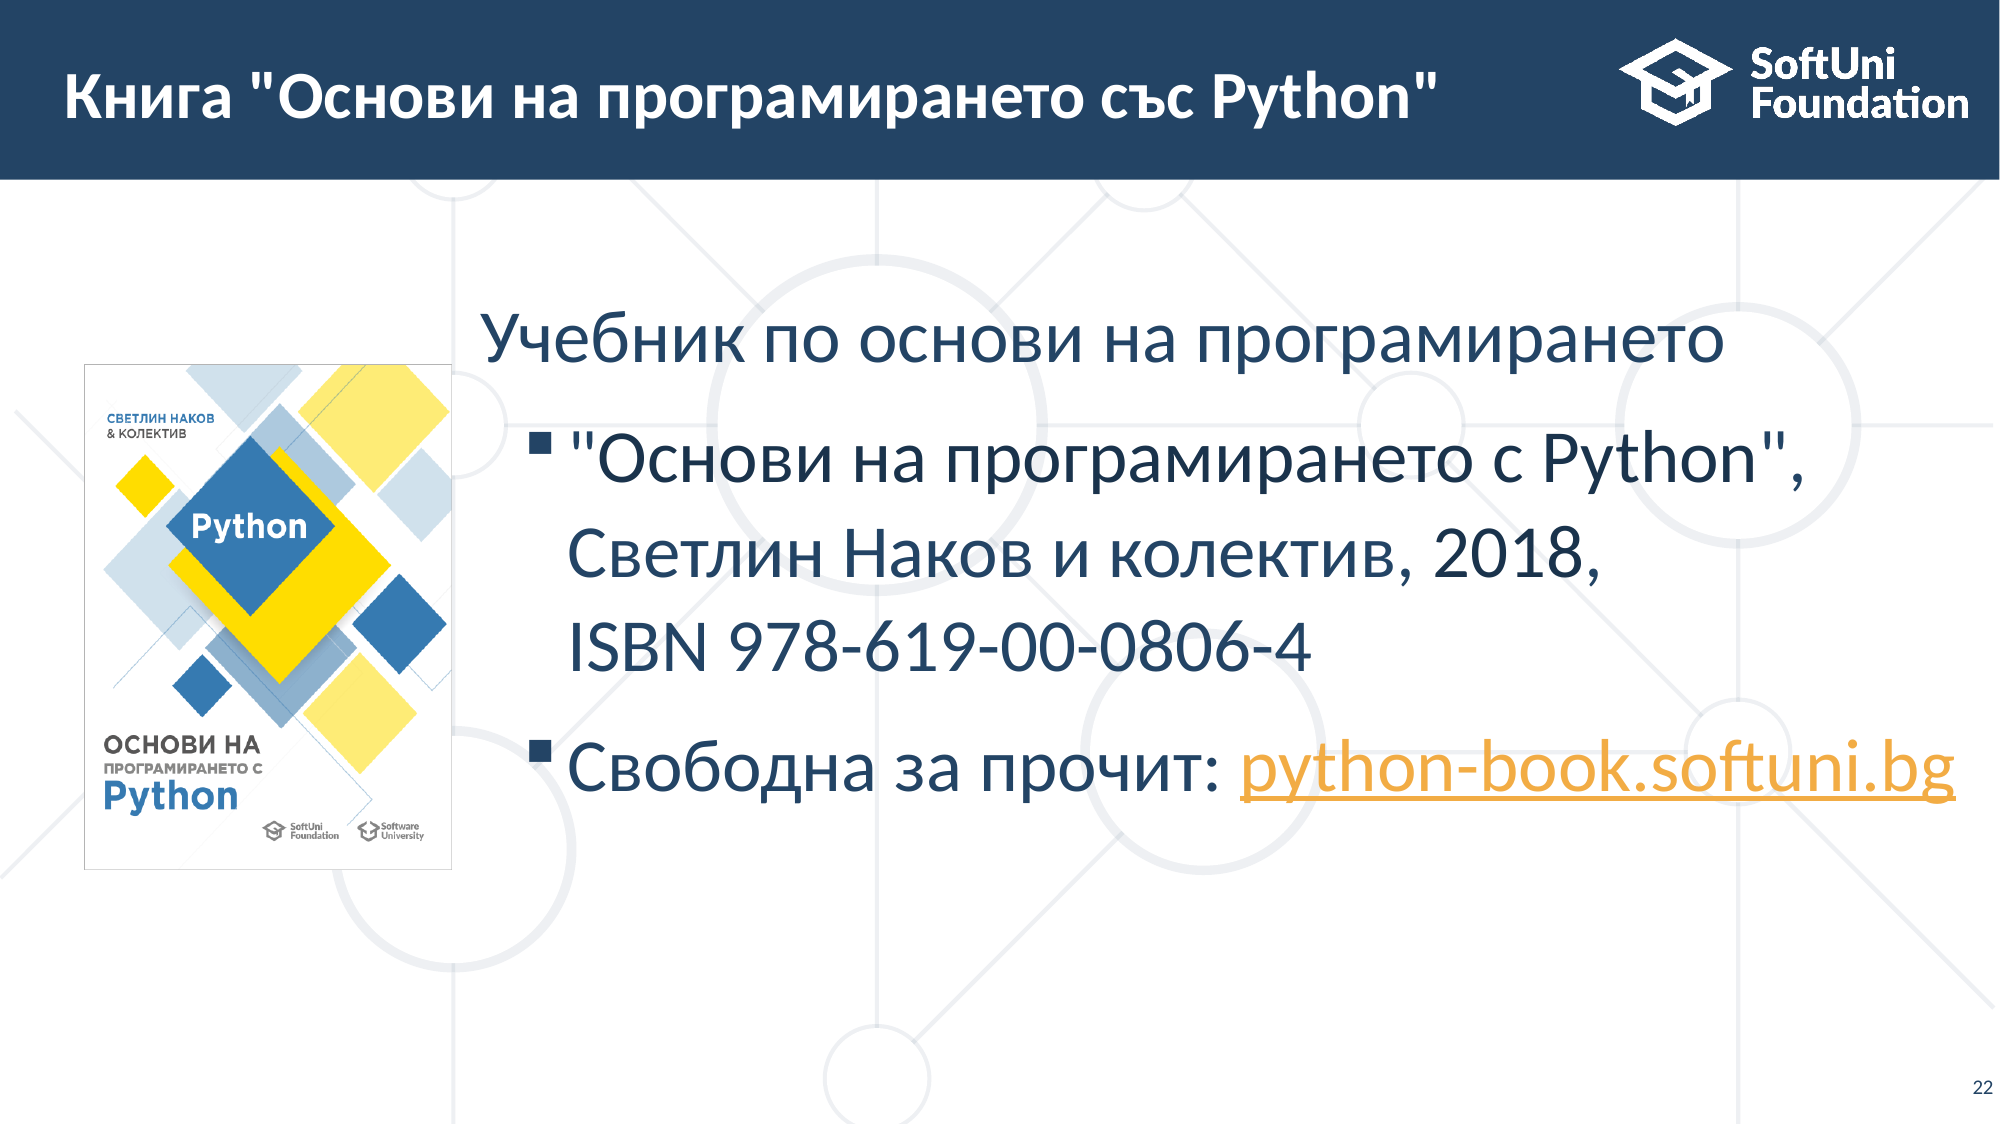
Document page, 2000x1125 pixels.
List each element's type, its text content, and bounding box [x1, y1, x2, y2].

picture [84, 363, 453, 870]
slide_number 22 [1929, 1070, 2000, 1103]
picture [1618, 38, 1968, 126]
title Книга "Основи на програмирането със Python" [46, 19, 1618, 164]
list Учебник по основи на програмирането "Основи на програмирането с Python", Светлин Наков и колектив, 2018, ISBN 978-619-00-0806-4 Свободна за прочит: python-book.softuni.bg [462, 220, 1988, 870]
